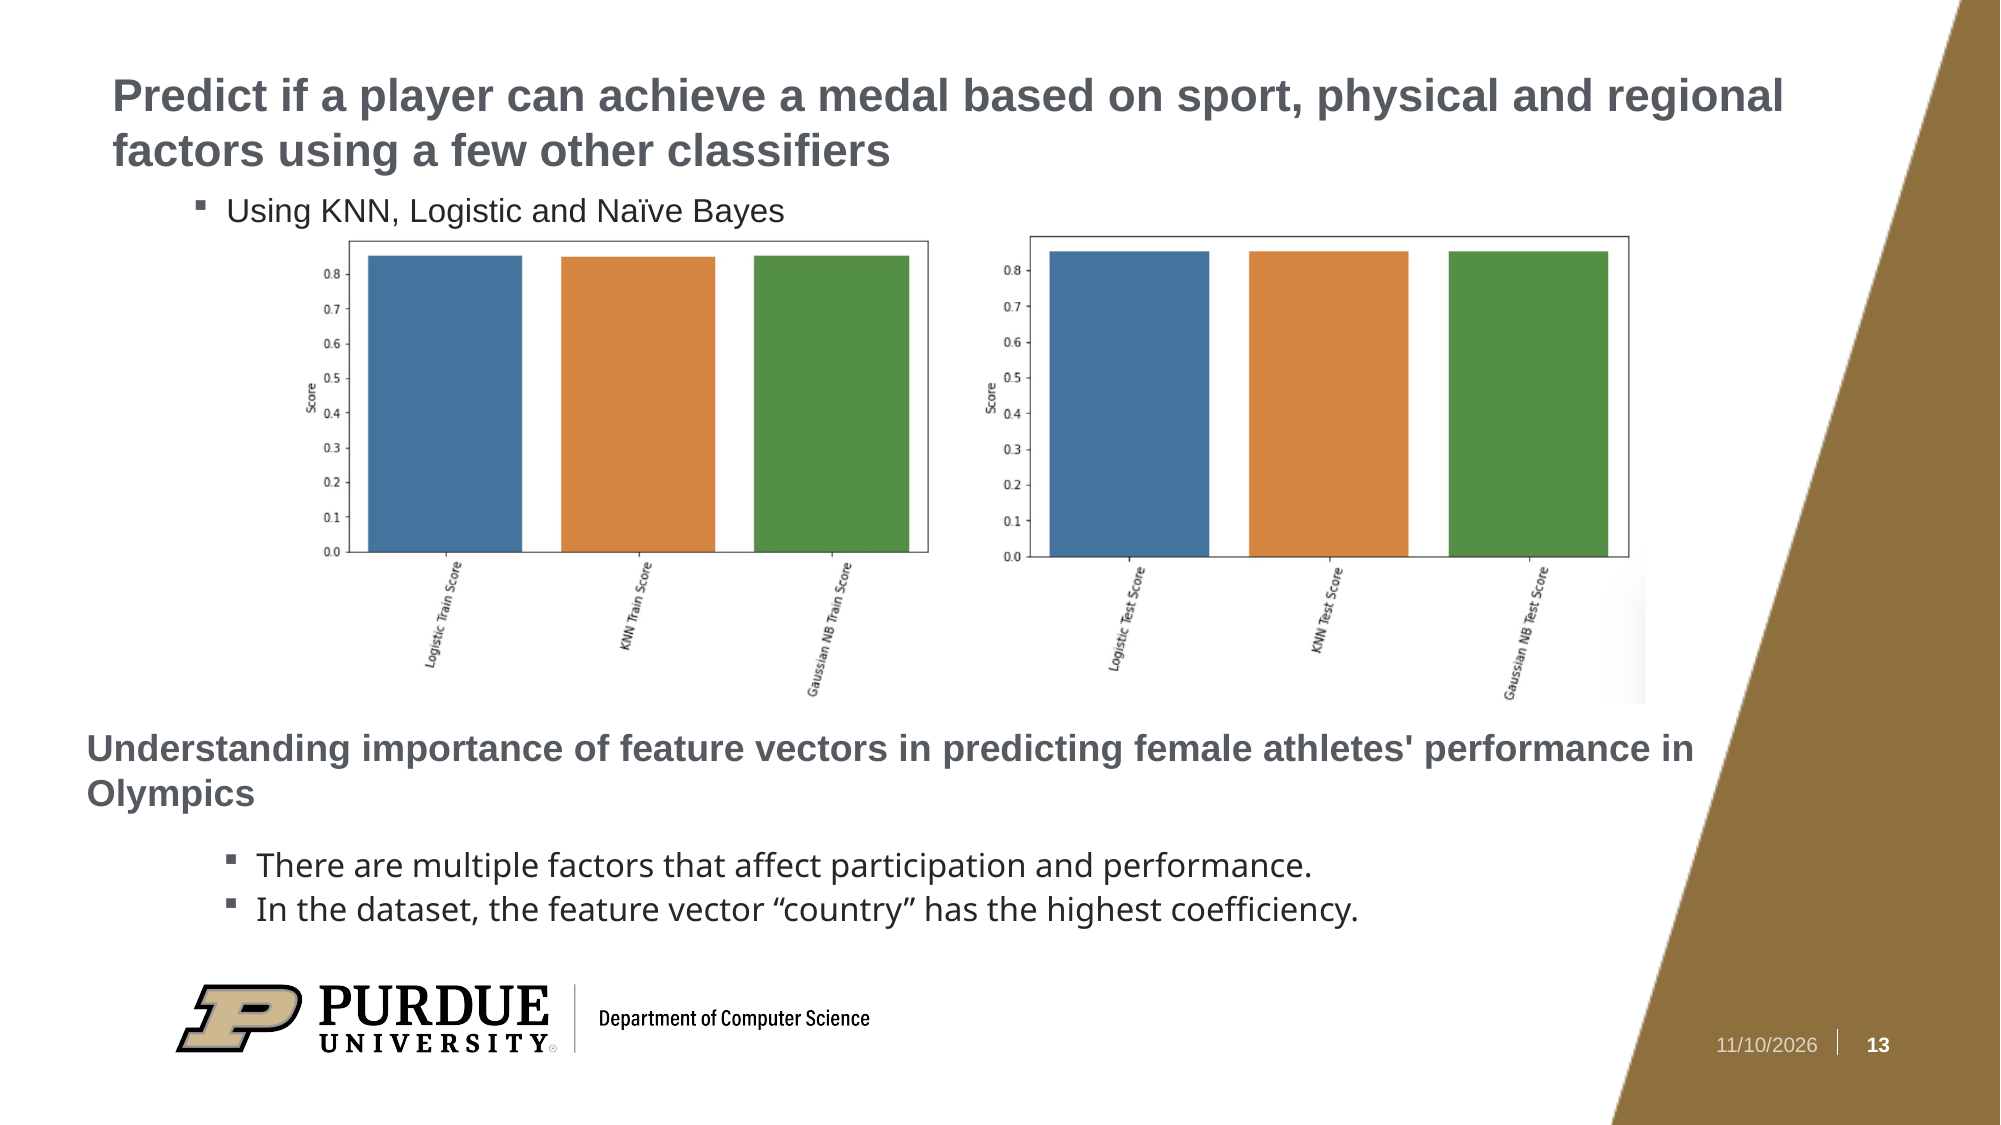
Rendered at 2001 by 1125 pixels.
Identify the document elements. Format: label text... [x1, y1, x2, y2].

slide_number 13 [1838, 1013, 1919, 1074]
text_box Predict if a player can achieve a medal based on sport, physical and regional factors using a few other classifiers [97, 58, 1947, 114]
text_box Understanding importance of feature vectors in predicting female athletes' performance in Olympics [71, 717, 1743, 822]
picture [269, 231, 960, 704]
text_box Using KNN, Logistic and Naïve Bayes [178, 182, 1264, 238]
picture [175, 981, 885, 1057]
picture [979, 226, 1646, 704]
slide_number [1645, 1017, 1834, 1071]
text_box There are multiple factors that affect participation and performance. In the dataset, the feature vector “country” has the highest coefficiency. [175, 836, 1608, 943]
